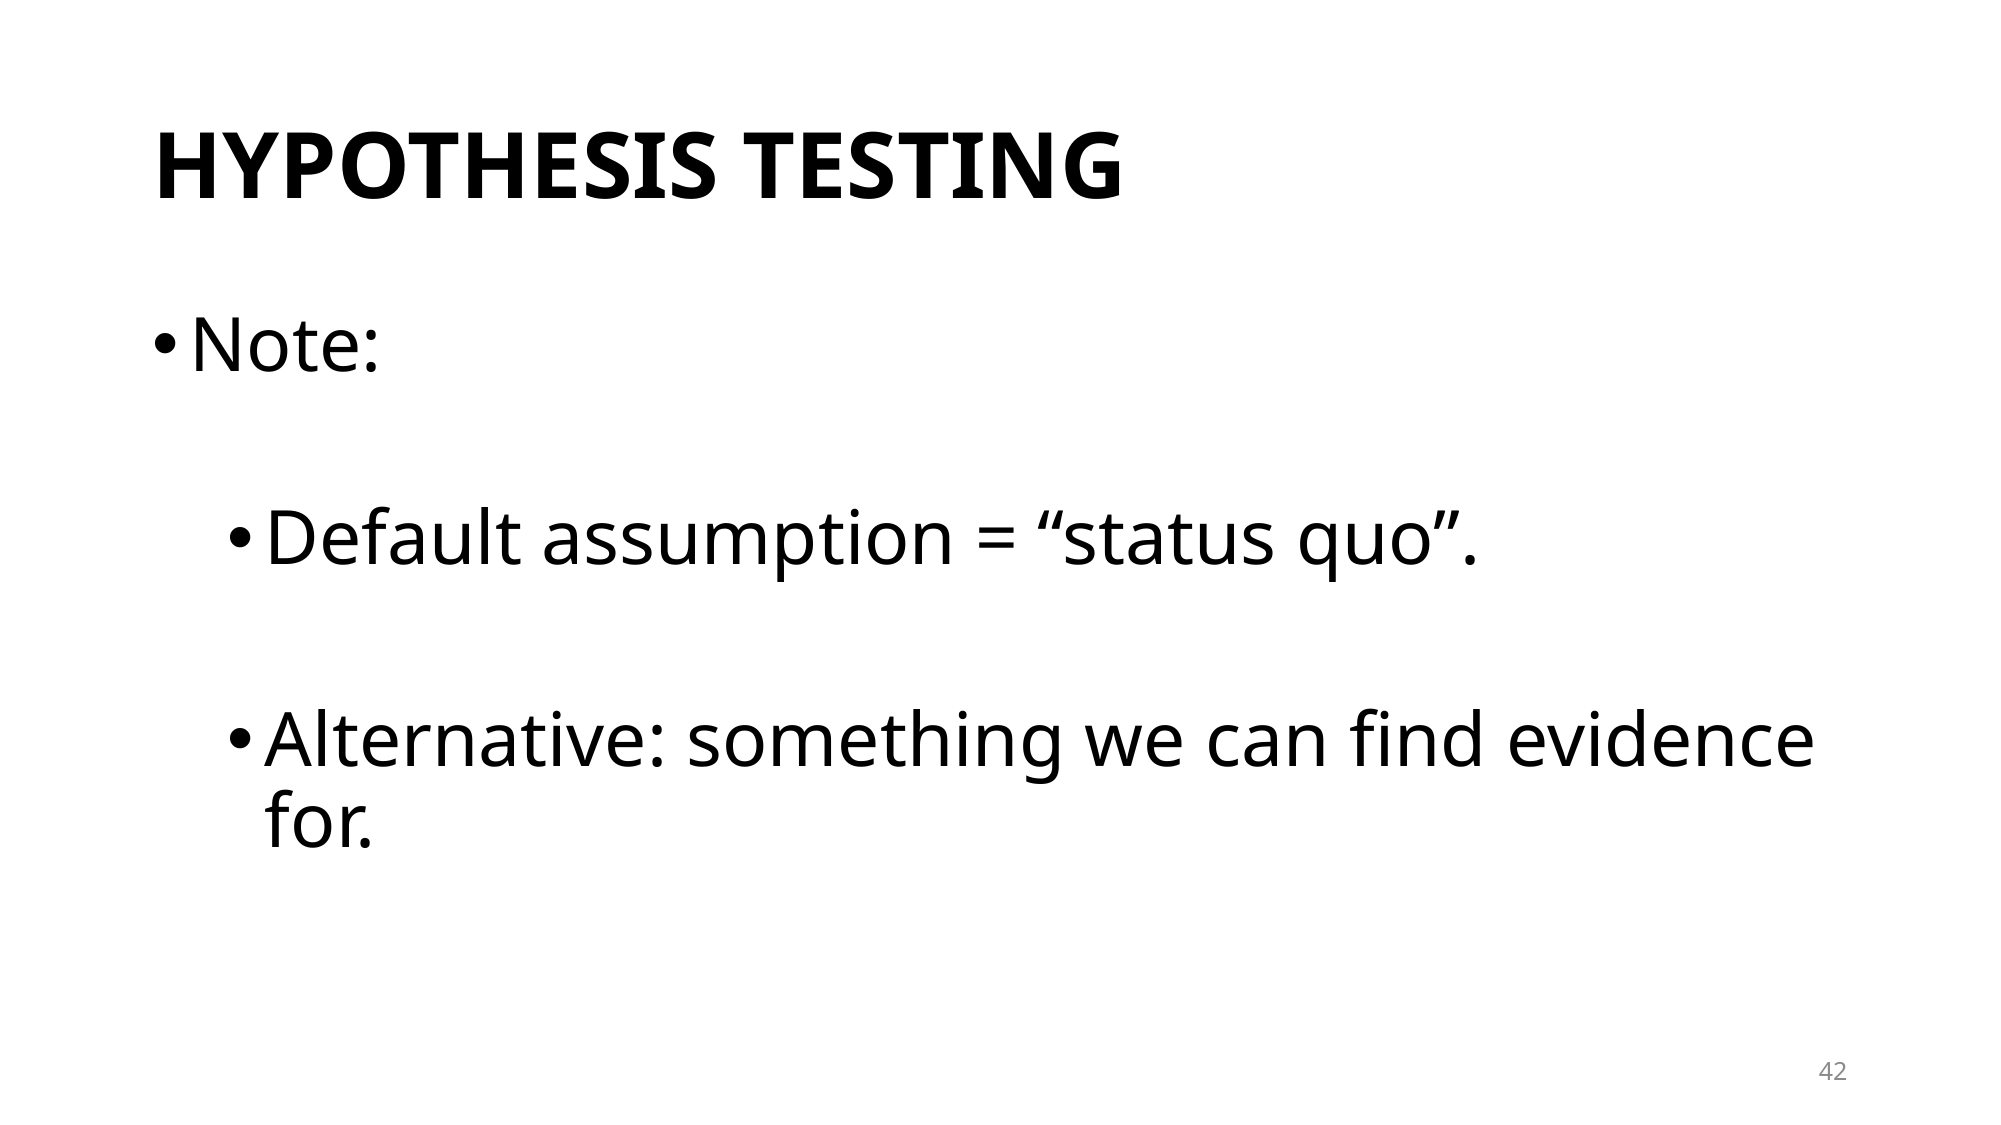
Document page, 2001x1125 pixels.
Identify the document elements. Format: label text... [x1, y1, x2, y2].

list Note: Default assumption = “status quo”. Alternative: something we can find evidence for. [137, 299, 1863, 1014]
title HYPOTHESIS TESTING [137, 59, 1863, 278]
slide_number 42 [1412, 1042, 1863, 1103]
